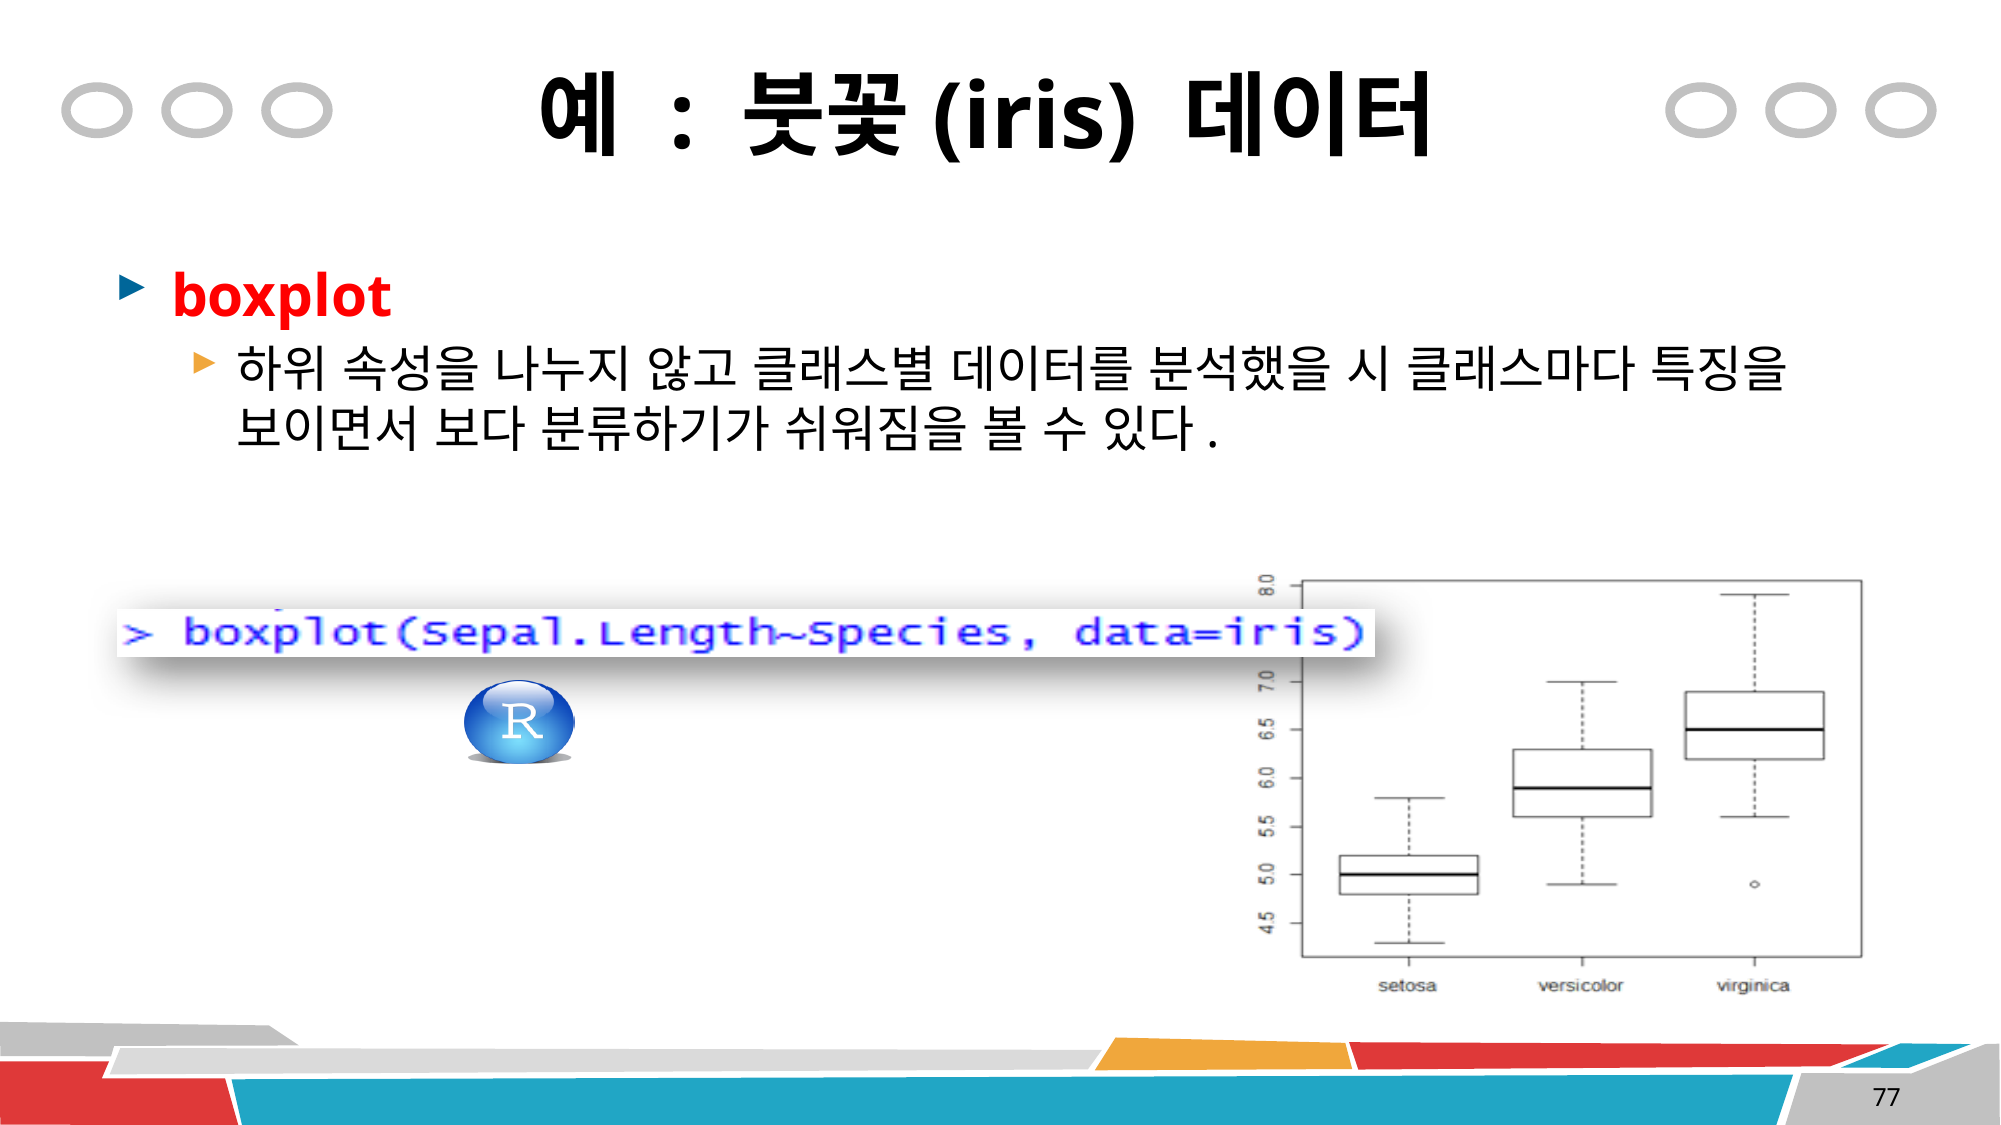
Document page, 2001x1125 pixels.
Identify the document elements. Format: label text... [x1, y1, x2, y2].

slide_number 77 [1816, 1080, 1916, 1118]
picture [464, 680, 575, 764]
picture [117, 503, 1914, 1054]
title 예 : 붓꽃(iris) 데이터 [350, 18, 1650, 206]
list boxplot 하위 속성을 나누지 않고 클래스별 데이터를 분석했을 시 클래스마다 특징을 보이면서 보다 분류하기가 쉬워짐을 볼 수 있다. [99, 250, 1900, 1005]
